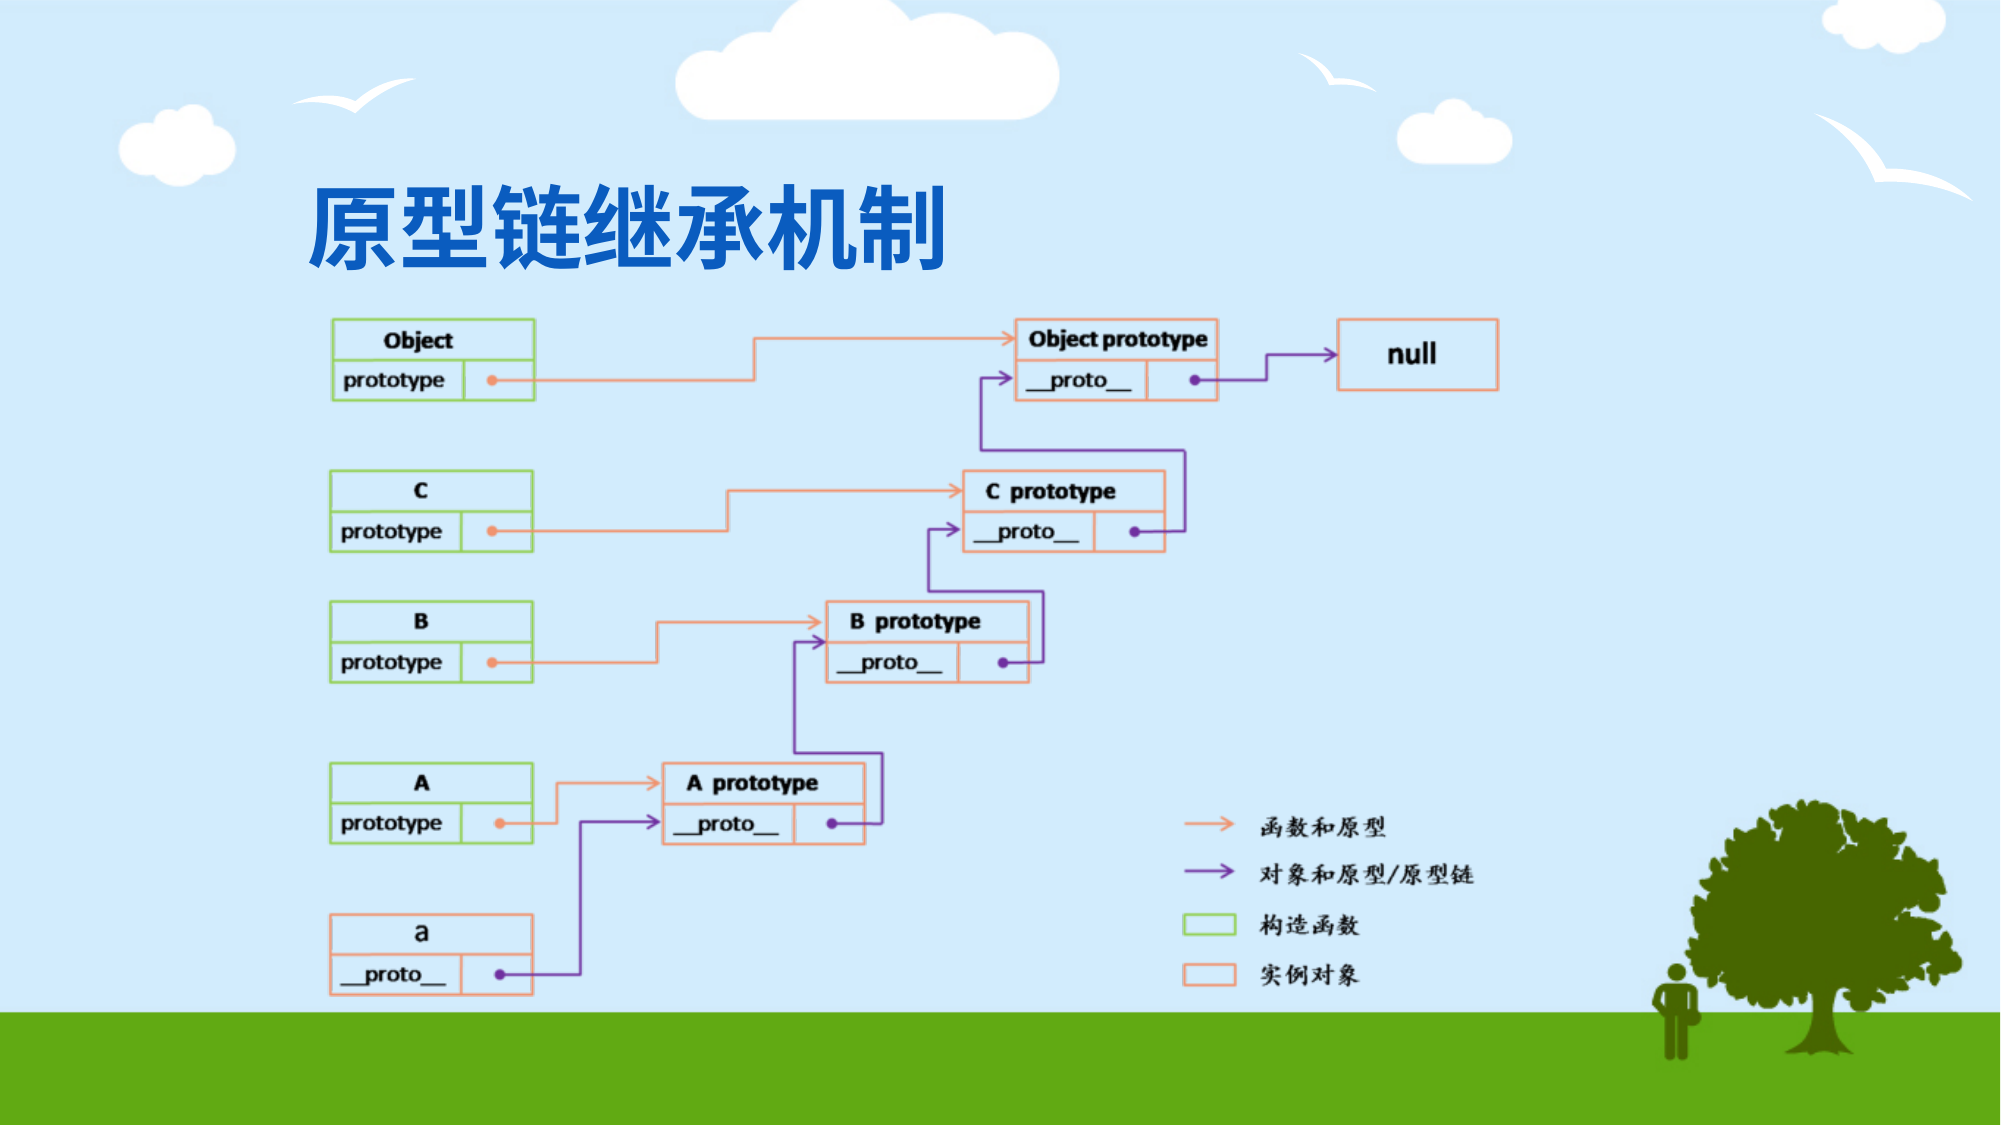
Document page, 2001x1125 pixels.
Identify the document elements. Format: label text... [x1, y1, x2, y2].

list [325, 315, 1500, 997]
title 原型链继承机制 [292, 168, 1705, 298]
picture [0, 0, 2001, 1125]
